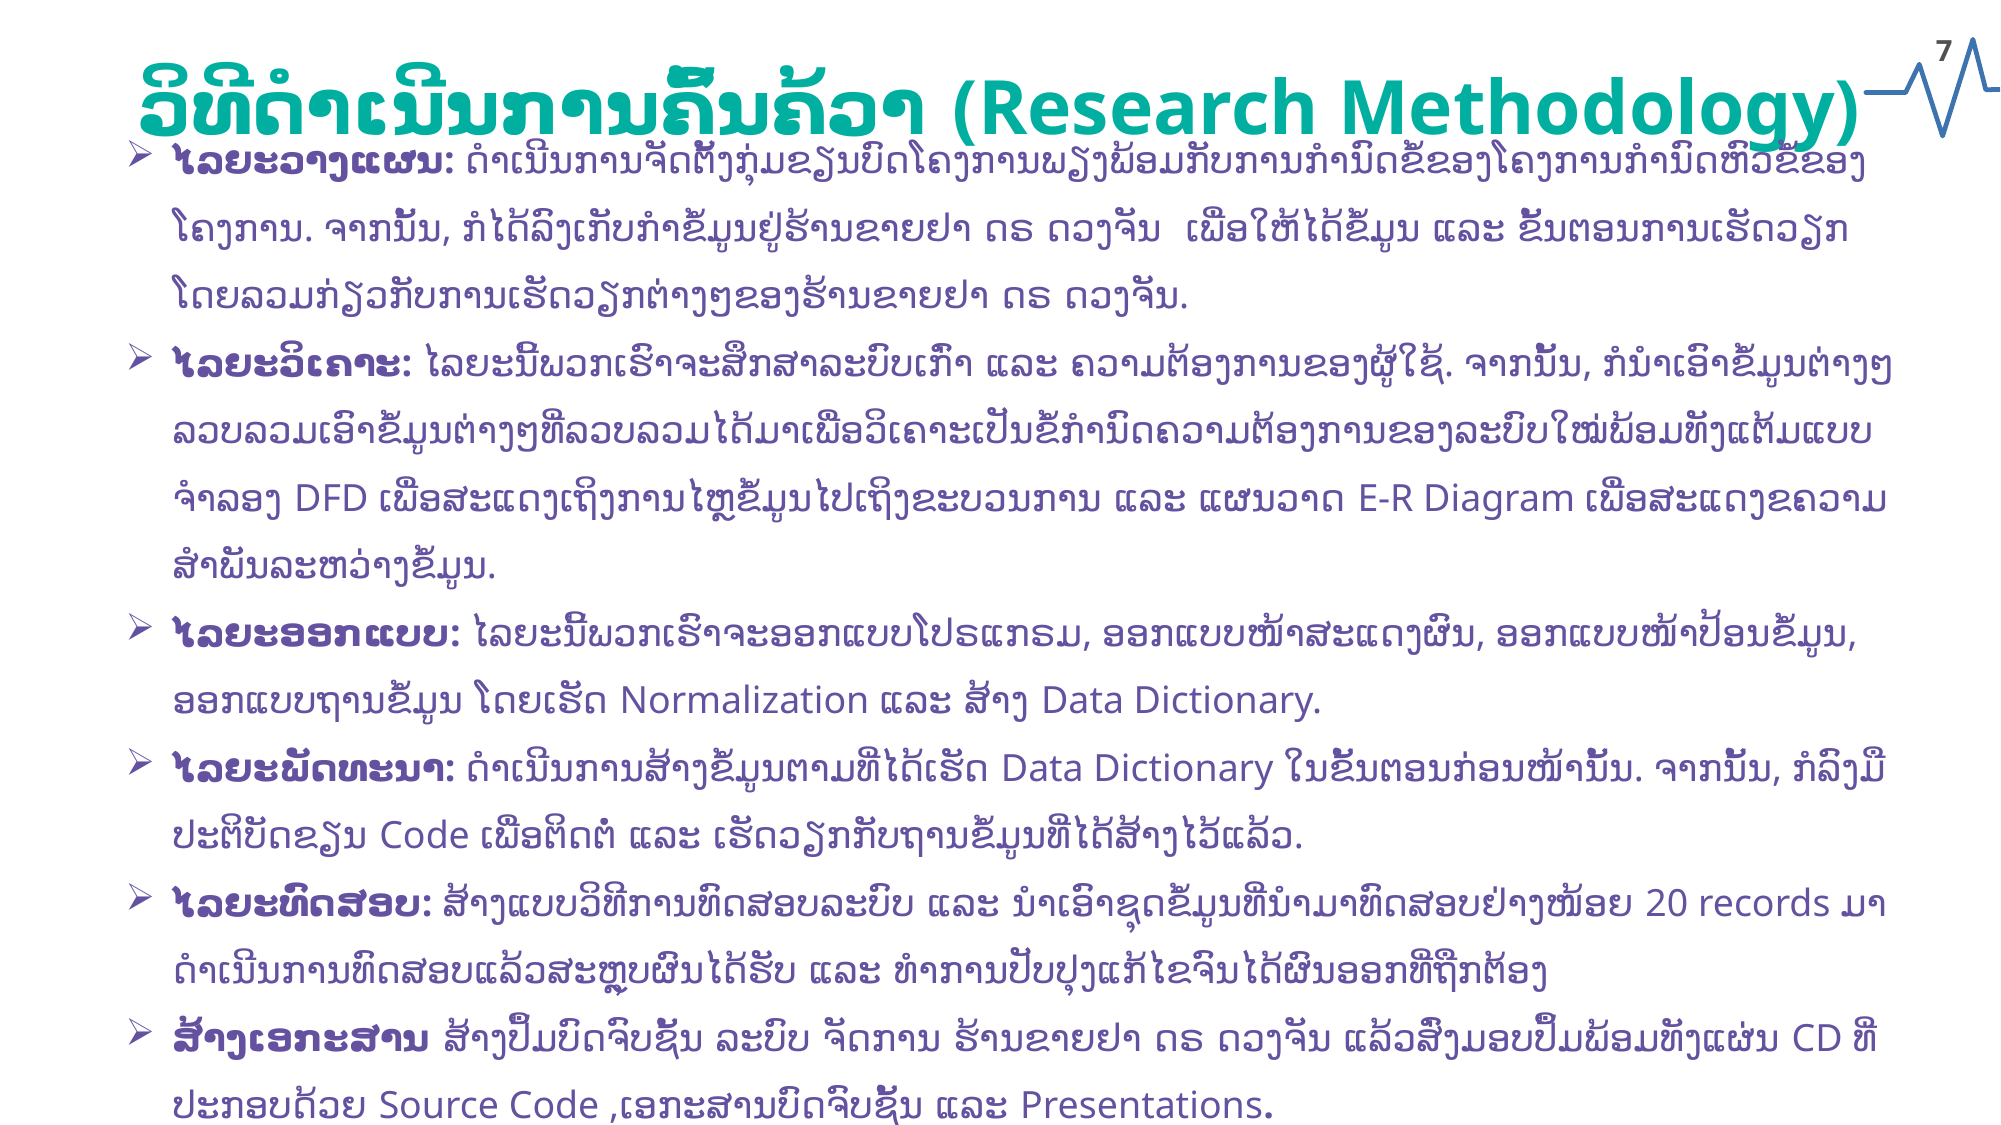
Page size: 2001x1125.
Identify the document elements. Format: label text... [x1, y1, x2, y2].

text_box ວິທີດຳເນີນການຄົ້ນຄ້ວາ (Research Methodology) [123, 51, 1876, 105]
text_box ໄລຍະວາງແຜນ: ດຳເນີນການຈັດຕັ້ງກຸ່ມຂຽນບົດໂຄງການພຽງພ້ອມກັບການກຳນົດຂໍ້ຂອງໂຄງການກຳນົດຫົວຂໍ້ຂອງໂຄງການ. ຈາກນັ້ນ, ກໍໄດ້ລົງເກັບກຳຂໍ້ມູນຢູ່ຮ້ານຂາຍຢາ ດຣ ດວງຈັນ ເພື່ອໃຫ້ໄດ້ຂໍ້ມູນ ແລະ ຂັ້ນຕອນການເຮັດວຽກໂດຍລວມກ່ຽວກັບການເຮັດວຽກຕ່າງໆຂອງຮ້ານຂາຍຢາ ດຣ ດວງຈັນ. ໄລຍະວິເຄາະ: ໄລຍະນີ້ພວກເຮົາຈະສຶກສາລະບົບເກົ່າ ແລະ ຄວາມຕ້ອງການຂອງຜູ້ໃຊ້. ຈາກນັ້ນ, ກໍນຳເອົາຂໍ້ມູນຕ່າງໆລວບລວມເອົາຂໍ້ມູນຕ່າງໆທີ່ລວບລວມໄດ້ມາເພື່ອວິເຄາະເປັນຂໍ້ກຳນົດຄວາມຕ້ອງການຂອງລະບົບໃໝ່ພ້ອມທັງແຕ້ມແບບຈຳລອງ DFD ເພື່ອສະແດງເຖິງການໄຫຼຂໍ້ມູນໄປເຖິງຂະບວນການ ແລະ ແຜນວາດ E-R Diagram ເພື່ອສະແດງຂຄວາມສຳພັນລະຫວ່າງຂໍ້ມູນ. ໄລຍະອອກແບບ: ໄລຍະນີ້ພວກເຮົາຈະອອກແບບໂປຣແກຣມ, ອອກແບບໜ້າສະແດງຜົນ, ອອກແບບໜ້າປ້ອນຂໍ້ມູນ, ອອກແບບຖານຂໍ້ມູນ ໂດຍເຮັດ Normalization ແລະ ສ້າງ Data Dictionary. ໄລຍະພັດທະນາ: ດຳເນີນການສ້າງຂໍ້ມູນຕາມທີ່ໄດ້ເຮັດ Data Dictionary ໃນຂັ້ນຕອນກ່ອນໜ້ານັ້ນ. ຈາກນັ້ນ, ກໍລົງມືປະຕິບັດຂຽນ Code ເພື່ອຕິດຕໍ່ ແລະ ເຮັດວຽກກັບຖານຂໍ້ມູນທີ່ໄດ້ສ້າງໄວ້ແລ້ວ. ໄລຍະທົດສອບ: ສ້າງແບບວິທີການທົດສອບລະບົບ ແລະ ນຳເອົາຊຸດຂໍ້ມູນທີ່ນຳມາທົດສອບຢ່າງໜ້ອຍ 20 records ມາດຳເນີນການທົດສອບແລ້ວສະຫຼຸບຜົນໄດ້ຮັບ ແລະ ທຳການປັບປຸງແກ້ໄຂຈົນໄດ້ຜົນອອກທີ່ຖືກຕ້ອງ ສ້າງເອກະສານ ສ້າງປຶ້ມບົດຈົບຊັ້ນ ລະບົບ ຈັດການ ຮ້ານຂາຍຢາ ດຣ ດວງຈັນ ແລ້ວສົ່ງມອບປຶ້ມພ້ອມທັງແຜ່ນ CD ທີ່ປະກອບດ້ວຍ Source Code ,ເອກະສານບົດຈົບຊັ້ນ ແລະ Presentations. [117, 105, 1906, 1125]
slide_number 7 [1905, 22, 1984, 82]
